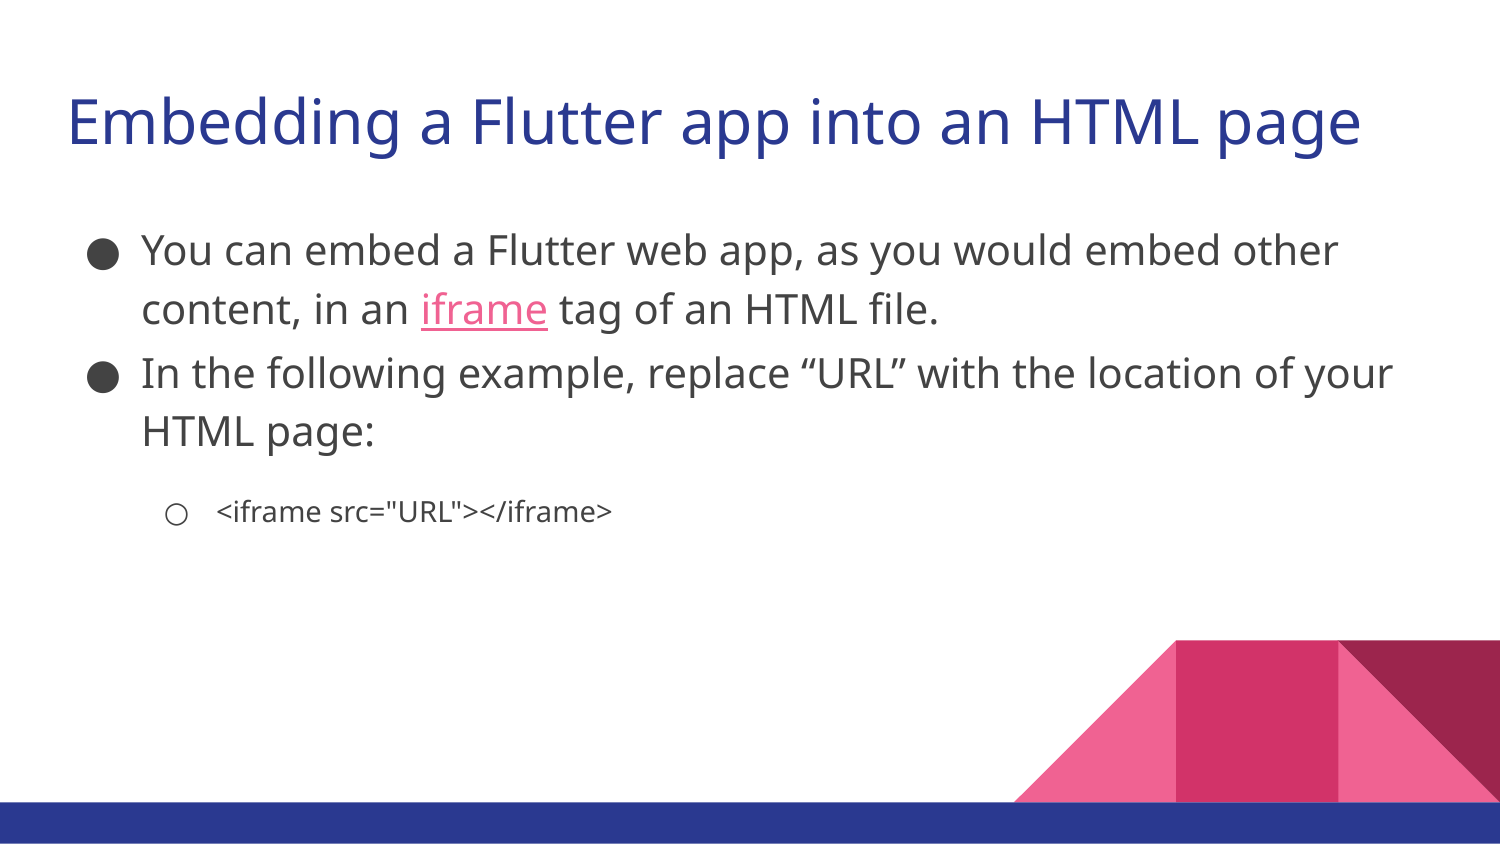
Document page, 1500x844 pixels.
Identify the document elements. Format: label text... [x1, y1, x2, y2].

title Embedding a Flutter app into an HTML page [51, 67, 1449, 167]
list You can embed a Flutter web app, as you would embed other content, in an iframe tag of an HTML file. In the following example, replace “URL” with the location of your HTML page: <iframe src="URL"></iframe> [51, 201, 1449, 750]
